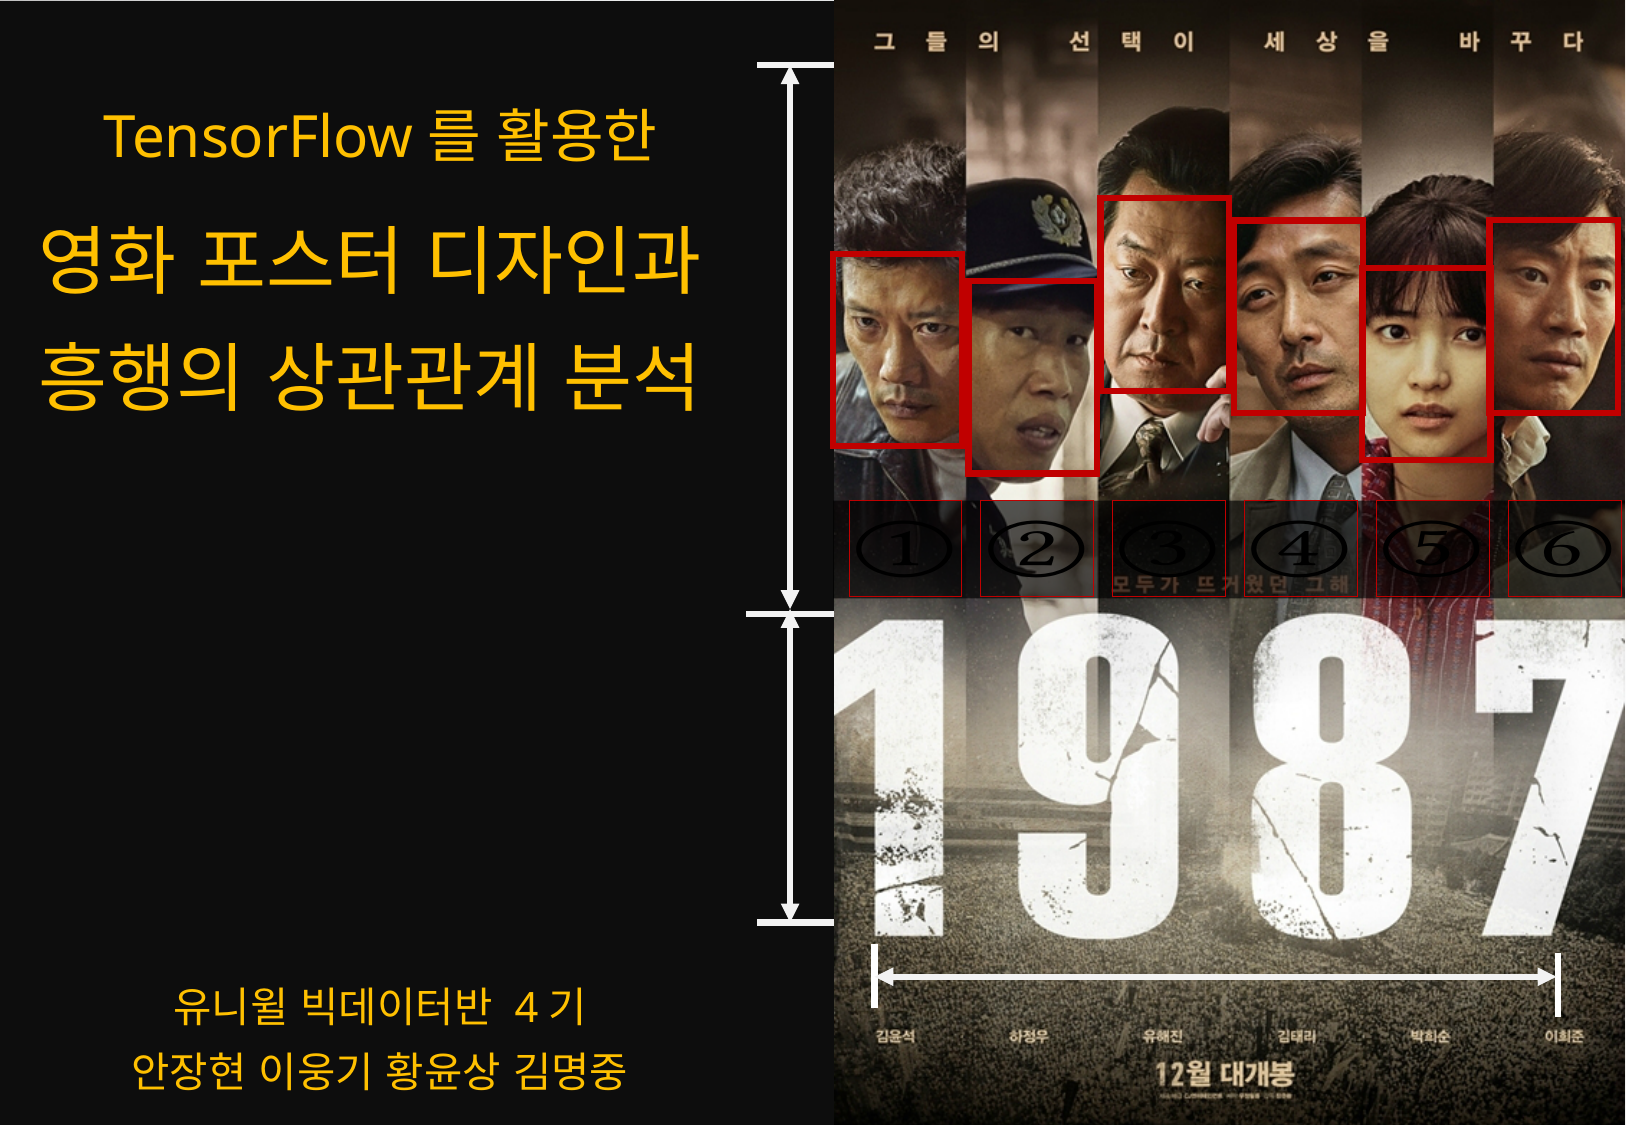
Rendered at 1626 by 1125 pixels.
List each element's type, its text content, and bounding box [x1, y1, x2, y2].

text_box TensorFlow를 활용한 영화 포스터 디자인과 흥행의 상관관계 분석 [23, 70, 738, 428]
picture [834, 0, 1626, 1125]
text_box 유니윌 빅데이터반 4기 안장현 이웅기 황윤상 김명중 [116, 957, 644, 1103]
text_box [0, 0, 834, 1125]
